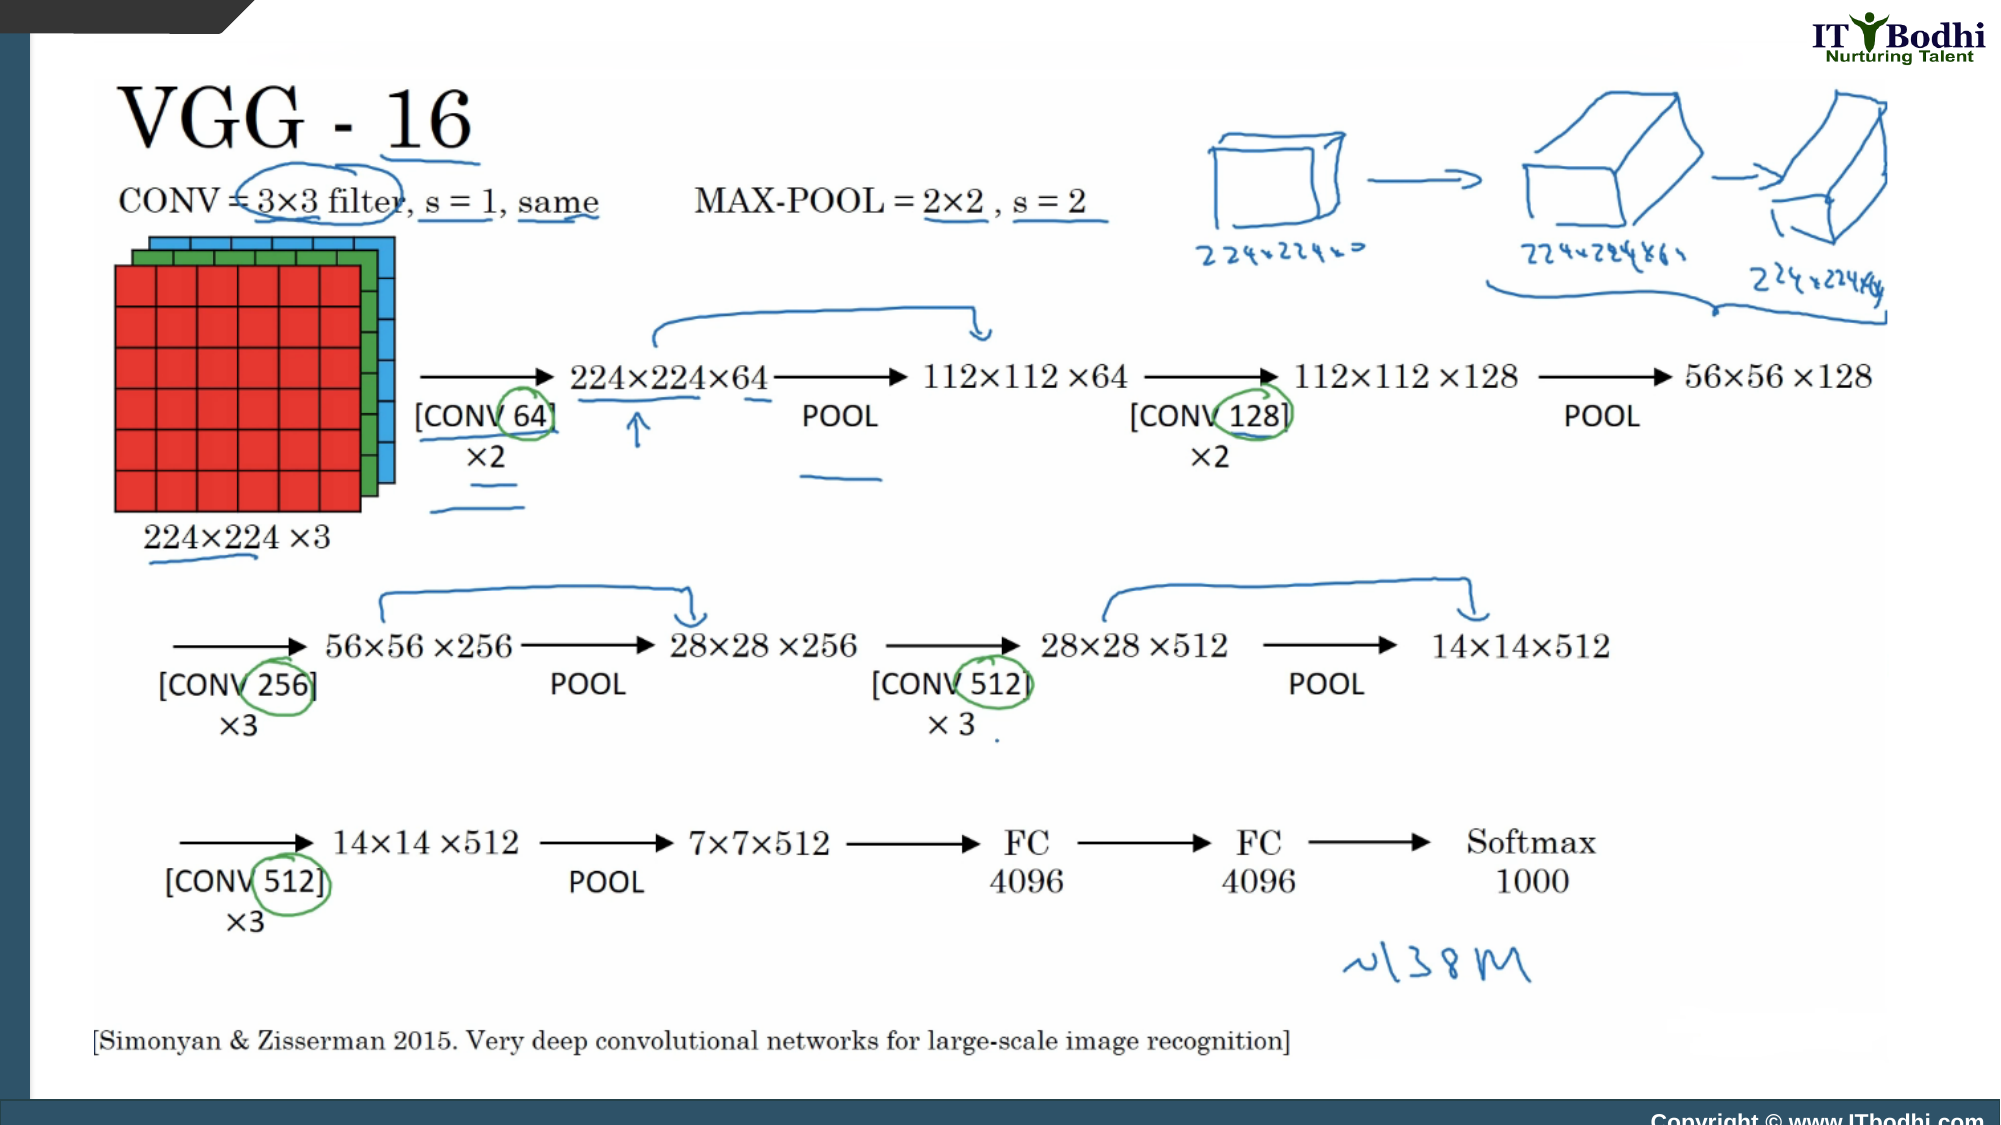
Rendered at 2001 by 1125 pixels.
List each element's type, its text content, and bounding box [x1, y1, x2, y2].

picture [94, 8, 1991, 1078]
text_box Copyright © www.ITbodhi.com [0, 1100, 2000, 1125]
